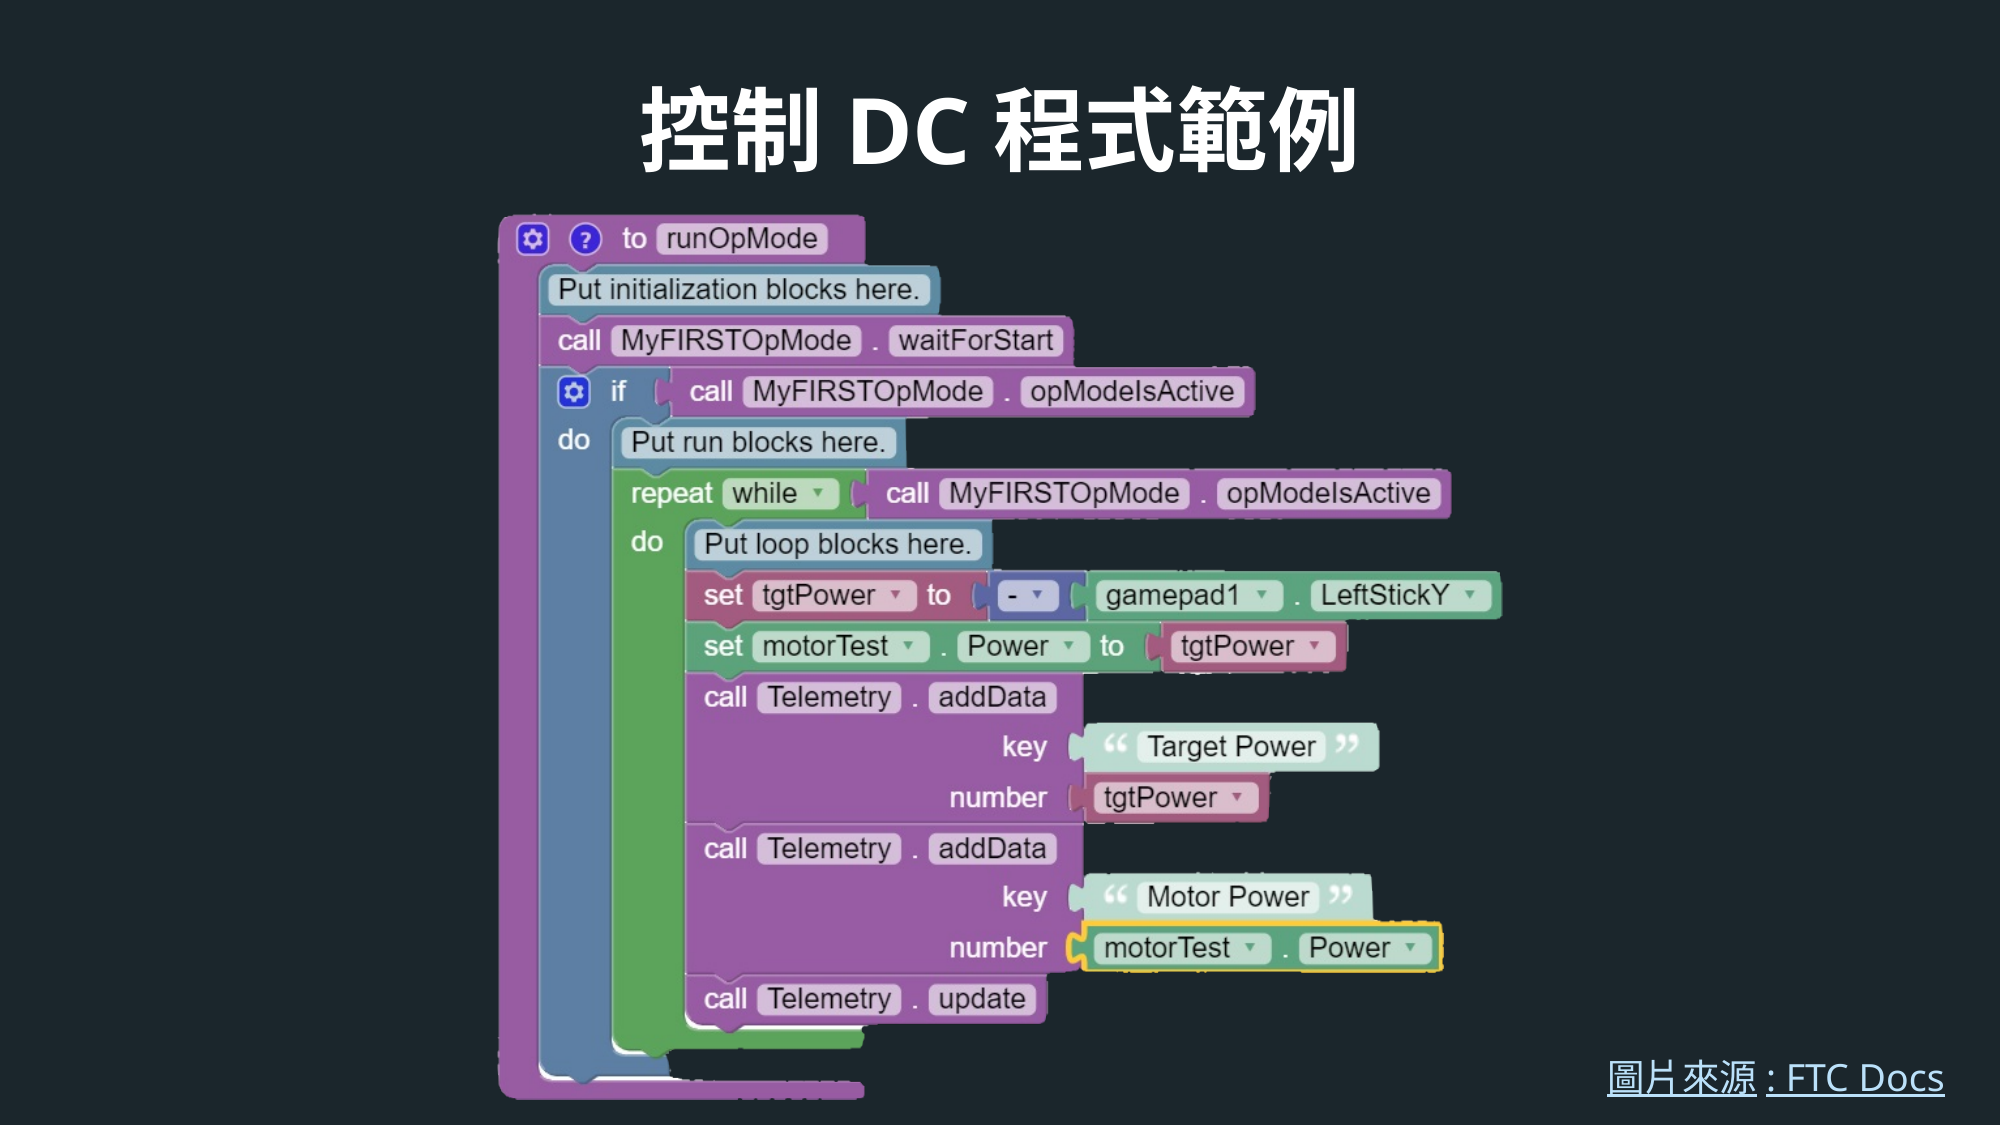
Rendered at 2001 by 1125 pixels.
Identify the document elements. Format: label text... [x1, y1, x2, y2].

title 控制DC程式範例 [137, 26, 1863, 244]
text_box 圖片來源: FTC Docs [1592, 1046, 1960, 1107]
picture [497, 213, 1503, 1100]
